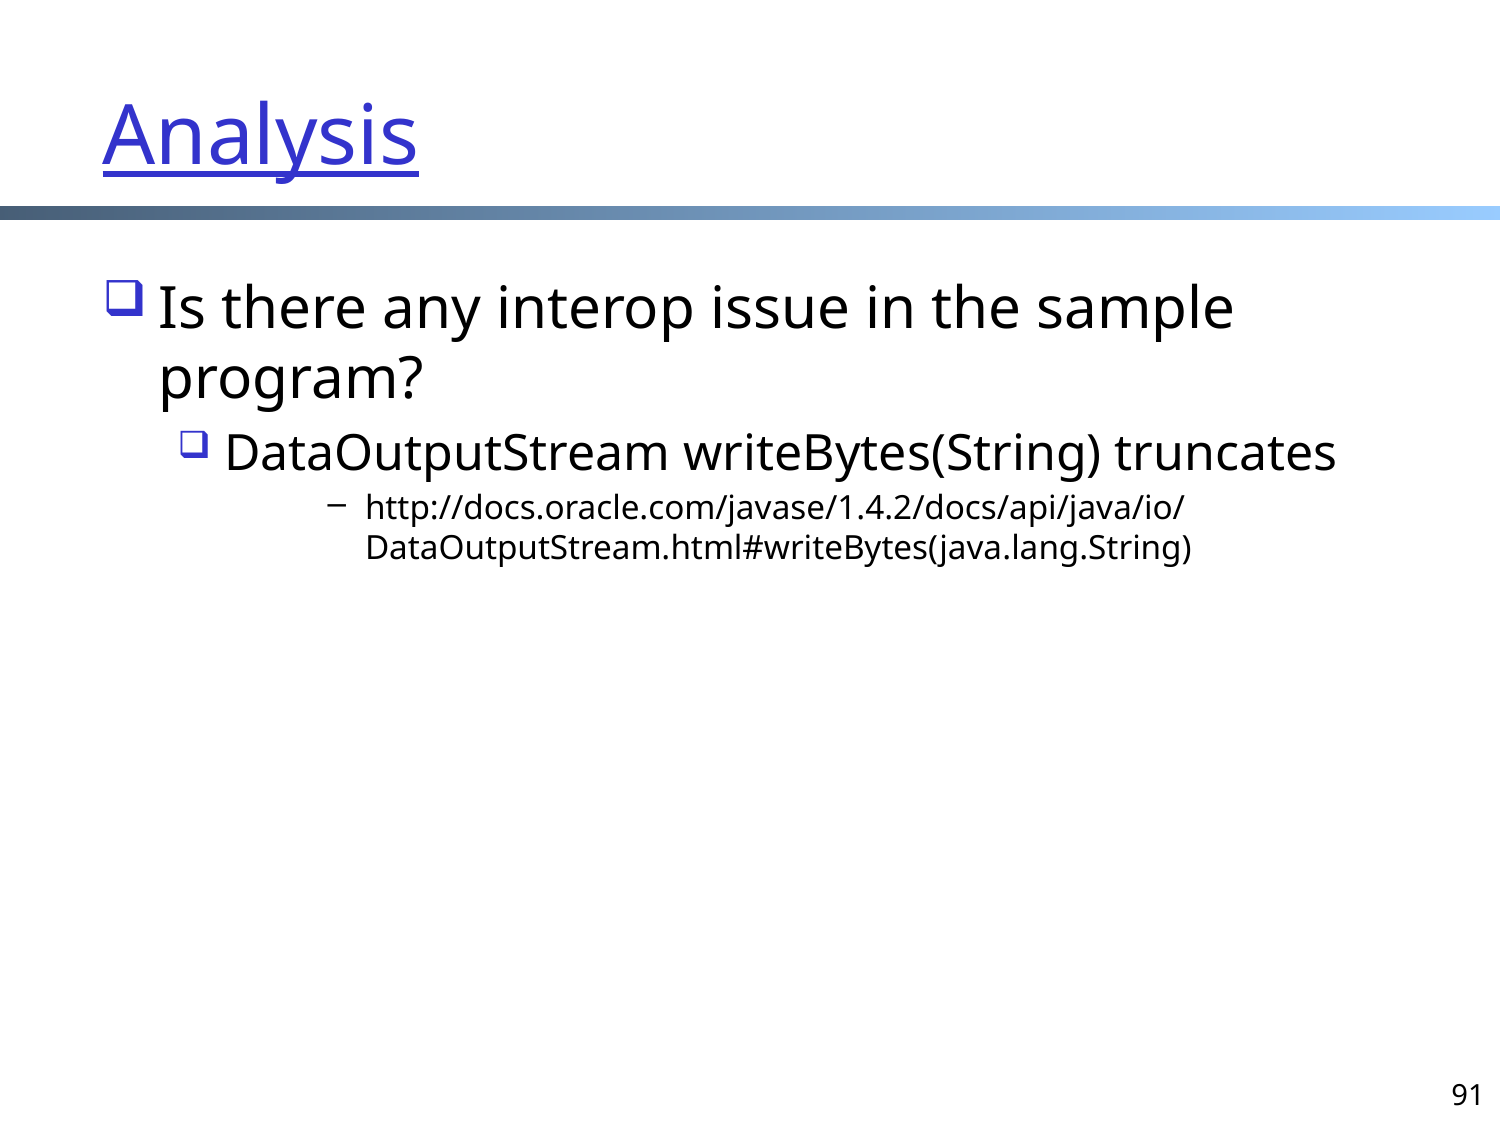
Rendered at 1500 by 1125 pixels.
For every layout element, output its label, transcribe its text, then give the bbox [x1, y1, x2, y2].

list Is there any interop issue in the sample program? DataOutputStream writeBytes(String) truncates http://docs.oracle.com/javase/1.4.2/docs/api/java/io/DataOutputStream.html#writeBytes(java.lang.String) [87, 262, 1363, 1025]
title Analysis [87, 37, 1363, 225]
slide_number 91 [1424, 1068, 1500, 1125]
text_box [1424, 207, 1428, 219]
